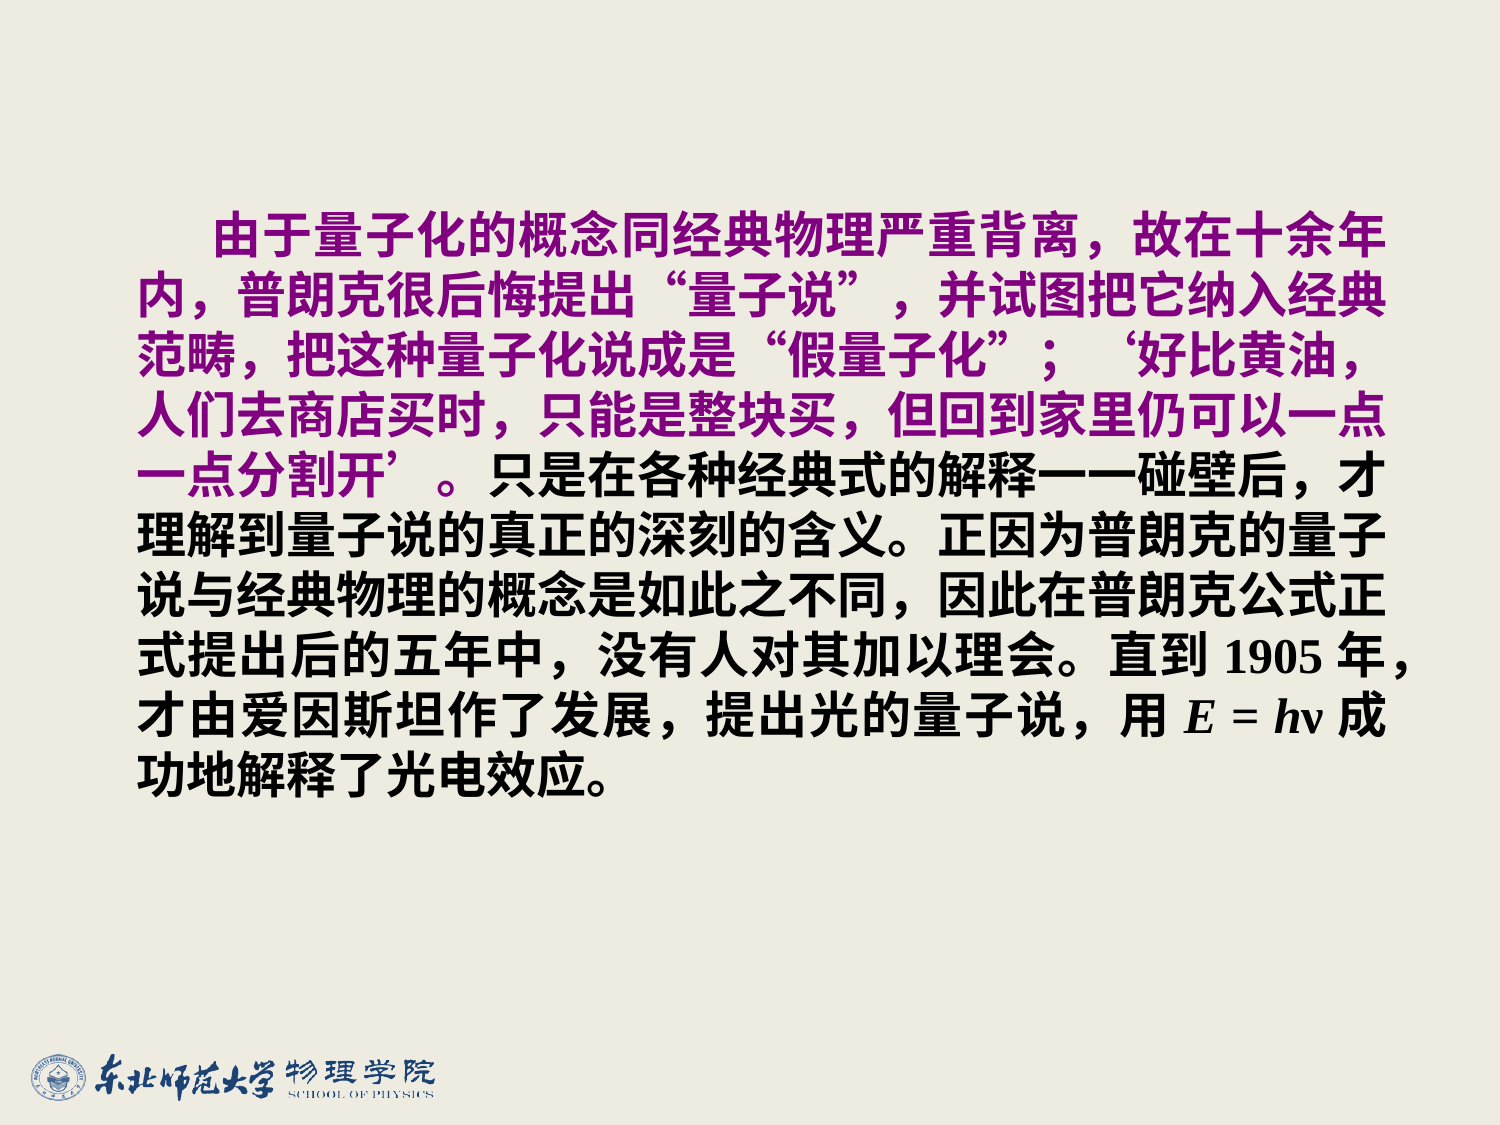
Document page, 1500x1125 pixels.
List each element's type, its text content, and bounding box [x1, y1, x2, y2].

list 由于量子化的概念同经典物理严重背离，故在十余年内，普朗克很后悔提出“量子说”，并试图把它纳入经典范畴，把这种量子化说成是“假量子化”；‘好比黄油，人们去商店买时，只能是整块买，但回到家里仍可以一点一点分割开’。只是在各种经典式的解释一一碰壁后，才理解到量子说的真正的深刻的含义。正因为普朗克的量子说与经典物理的概念是如此之不同，因此在普朗克公式正式提出后的五年中，没有人对其加以理会。直到1905年，才由爱因斯坦作了发展，提出光的量子说，用E = hν成功地解释了光电效应。 [76, 196, 1403, 1102]
picture [20, 1054, 76, 1101]
